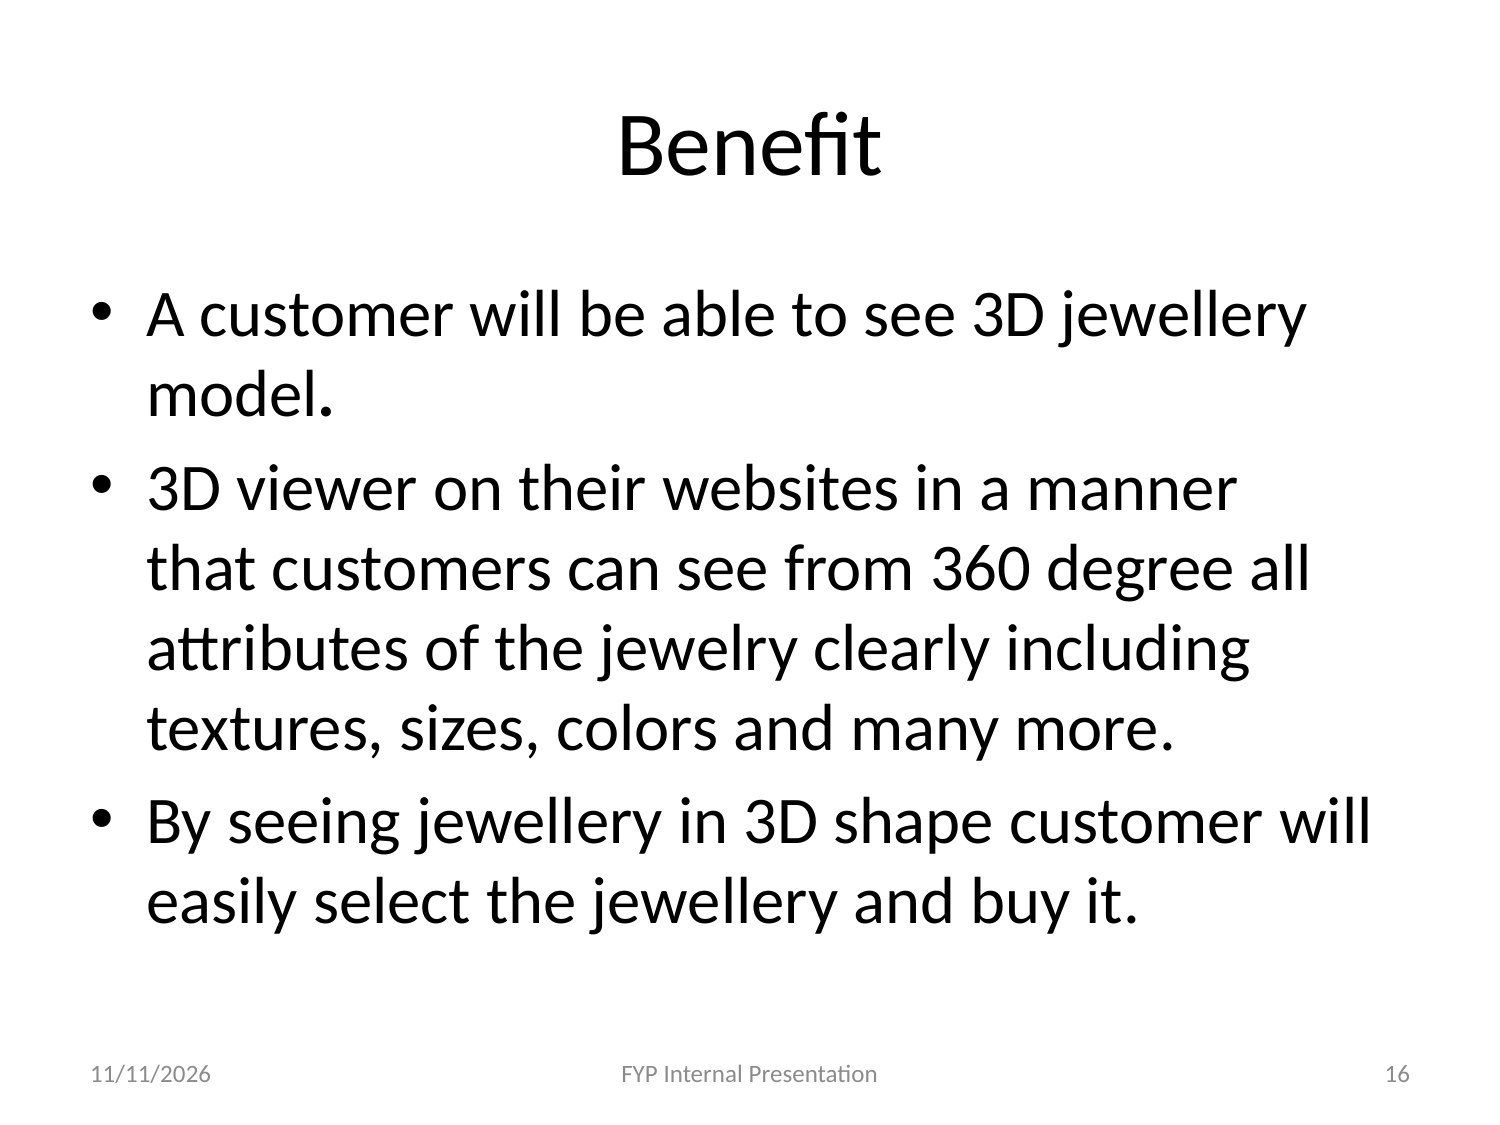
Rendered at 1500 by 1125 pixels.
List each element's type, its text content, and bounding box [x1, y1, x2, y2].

footer FYP Internal Presentation [512, 1042, 988, 1103]
slide_number 16 [1074, 1042, 1425, 1103]
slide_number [75, 1042, 425, 1103]
title Benefit [75, 45, 1425, 233]
list A customer will be able to see 3D jewellery model. 3D viewer on their websites in a manner that customers can see from 360 degree all attributes of the jewelry clearly including textures, sizes, colors and many more. By seeing jewellery in 3D shape customer will easily select the jewellery and buy it. [75, 262, 1425, 1005]
